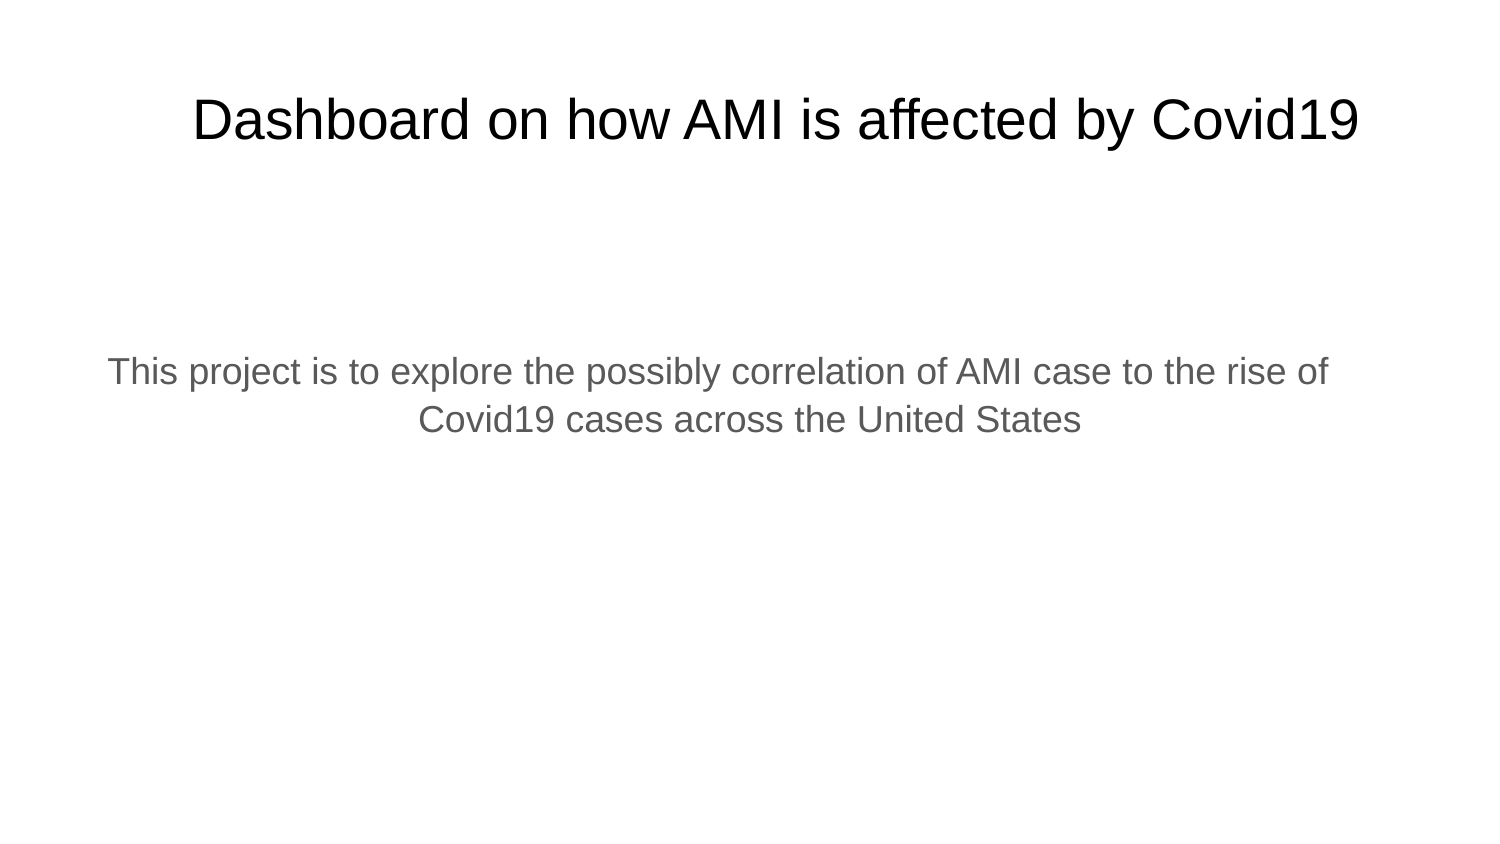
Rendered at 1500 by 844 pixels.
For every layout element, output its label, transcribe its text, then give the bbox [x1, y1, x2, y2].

title Dashboard on how AMI is affected by Covid19 [51, 72, 1449, 167]
list This project is to explore the possibly correlation of AMI case to the rise of Covid19 cases across the United States [51, 189, 1449, 750]
